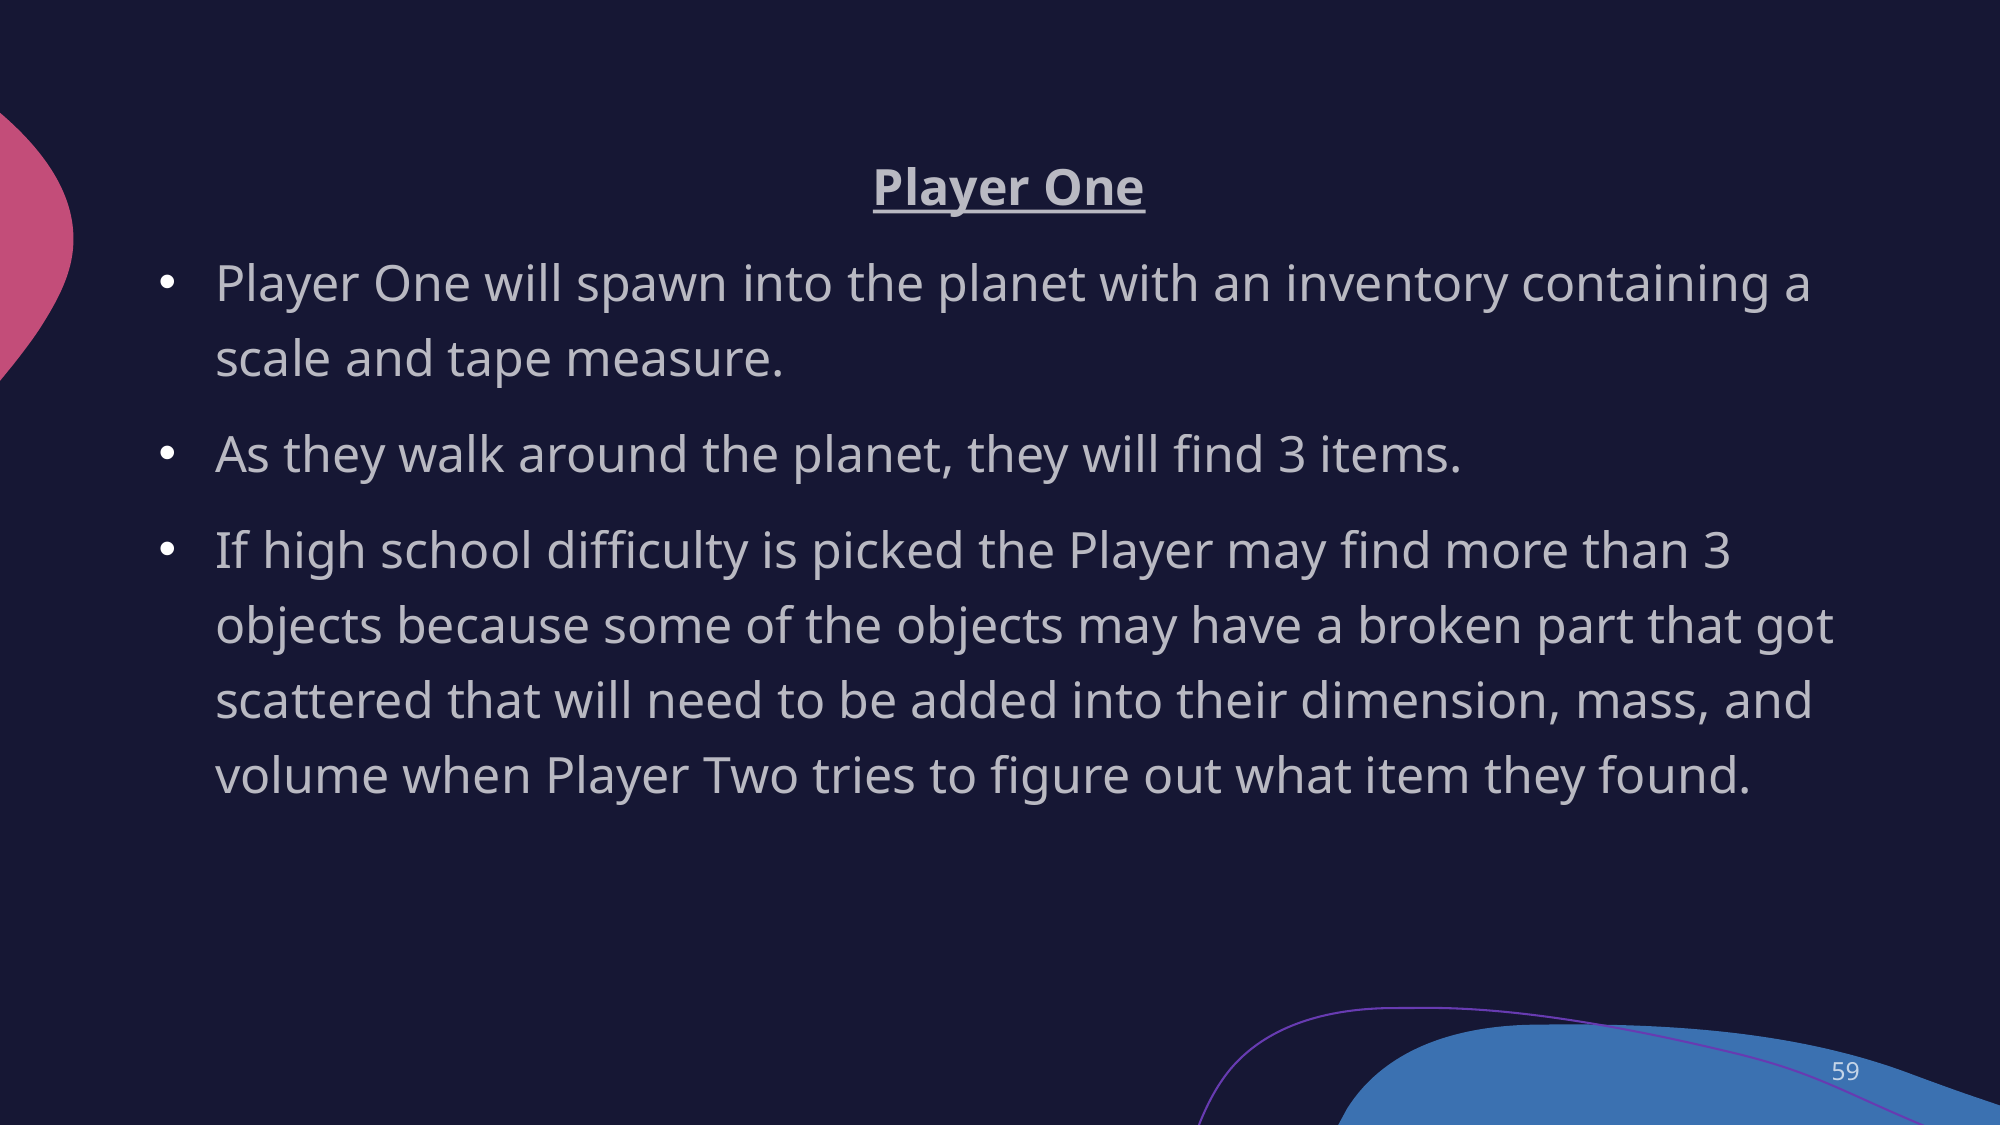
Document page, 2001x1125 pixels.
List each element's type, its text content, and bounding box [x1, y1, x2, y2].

slide_number 59 [1625, 1042, 1875, 1103]
subtitle Player One Player One will spawn into the planet with an inventory containing a scale and tape measure. As they walk around the planet, they will find 3 items. If high school difficulty is picked the Player may find more than 3 objects because some of the objects may have a broken part that got scattered that will need to be added into their dimension, mass, and volume when Player Two tries to figure out what item they found. [125, 133, 1875, 933]
